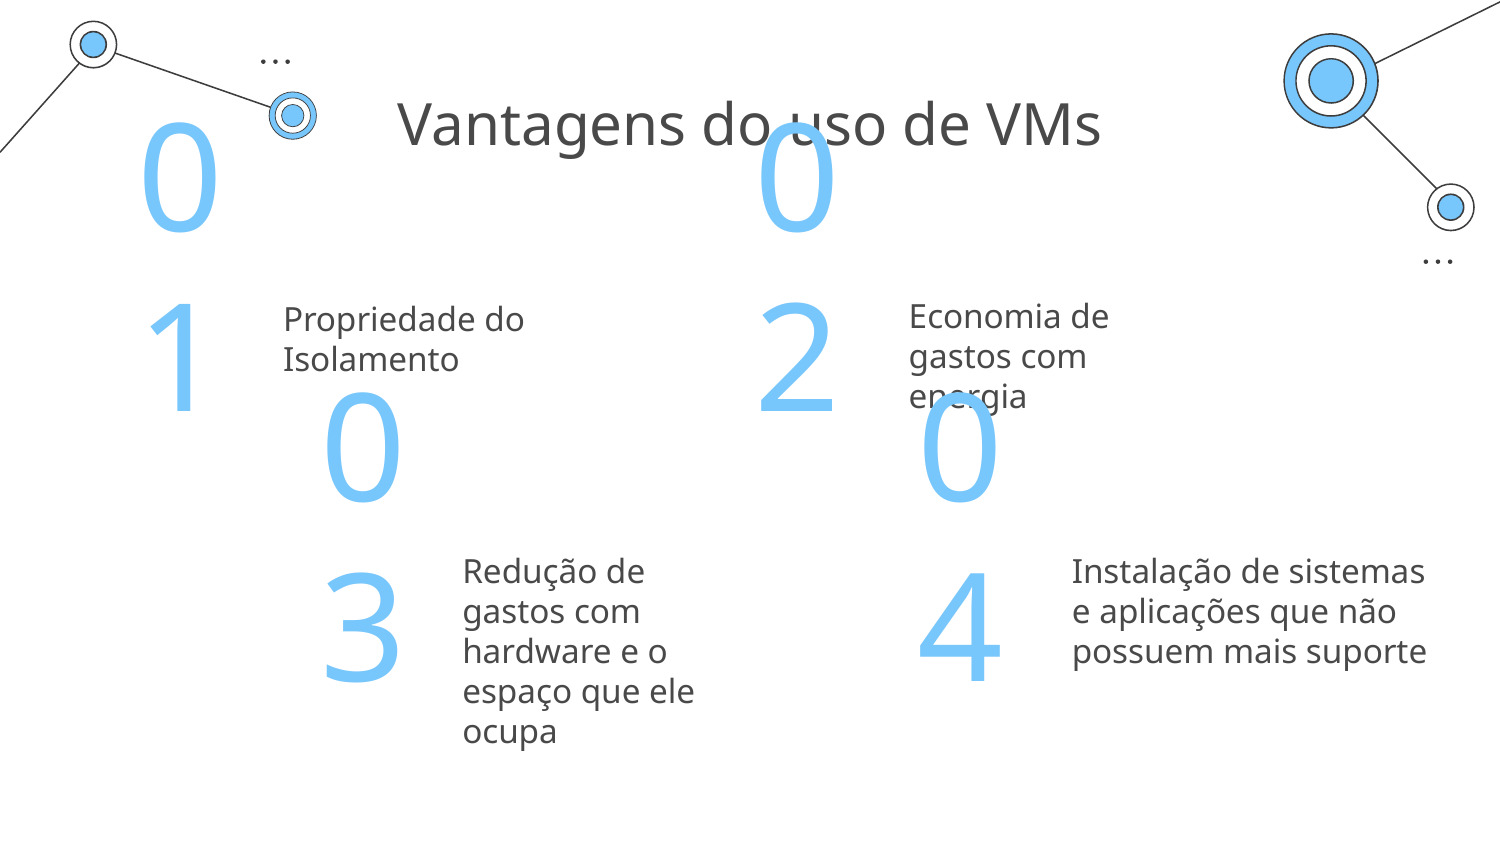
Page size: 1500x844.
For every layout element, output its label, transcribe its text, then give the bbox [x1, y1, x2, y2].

text_box 04 [863, 550, 1057, 727]
subtitle Economia de gastos com energia [894, 279, 1214, 405]
text_box 03 [266, 550, 460, 727]
subtitle Redução de gastos com hardware e o espaço que ele ocupa [447, 535, 767, 681]
subtitle Instalação de sistemas e aplicações que não possuem mais suporte [1056, 535, 1446, 681]
text_box 01 [83, 278, 278, 456]
title Vantagens do uso de VMs [257, 72, 1243, 171]
subtitle Propriedade do Isolamento [278, 283, 588, 408]
text_box 02 [700, 278, 894, 456]
